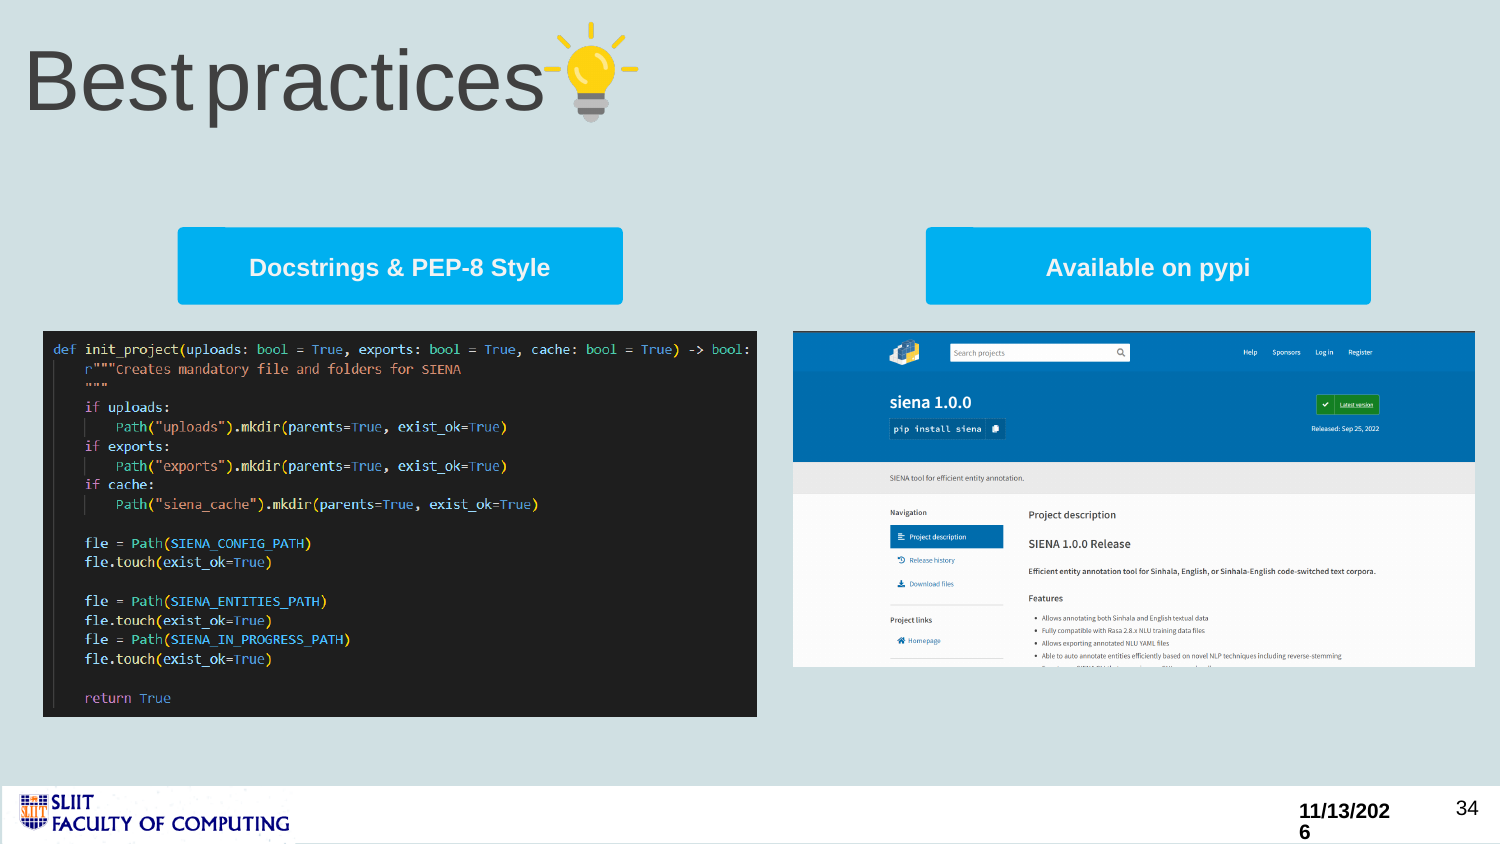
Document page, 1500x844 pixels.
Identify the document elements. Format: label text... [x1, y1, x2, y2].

picture [792, 331, 1475, 668]
picture [533, 15, 648, 129]
picture [2, 786, 296, 844]
picture [43, 331, 757, 718]
slide_number 34 [1403, 769, 1494, 844]
text_box Best practices [11, 6, 1196, 135]
text_box Docstrings & PEP-8 Style [175, 225, 625, 307]
text_box Available on pypi [923, 225, 1374, 307]
